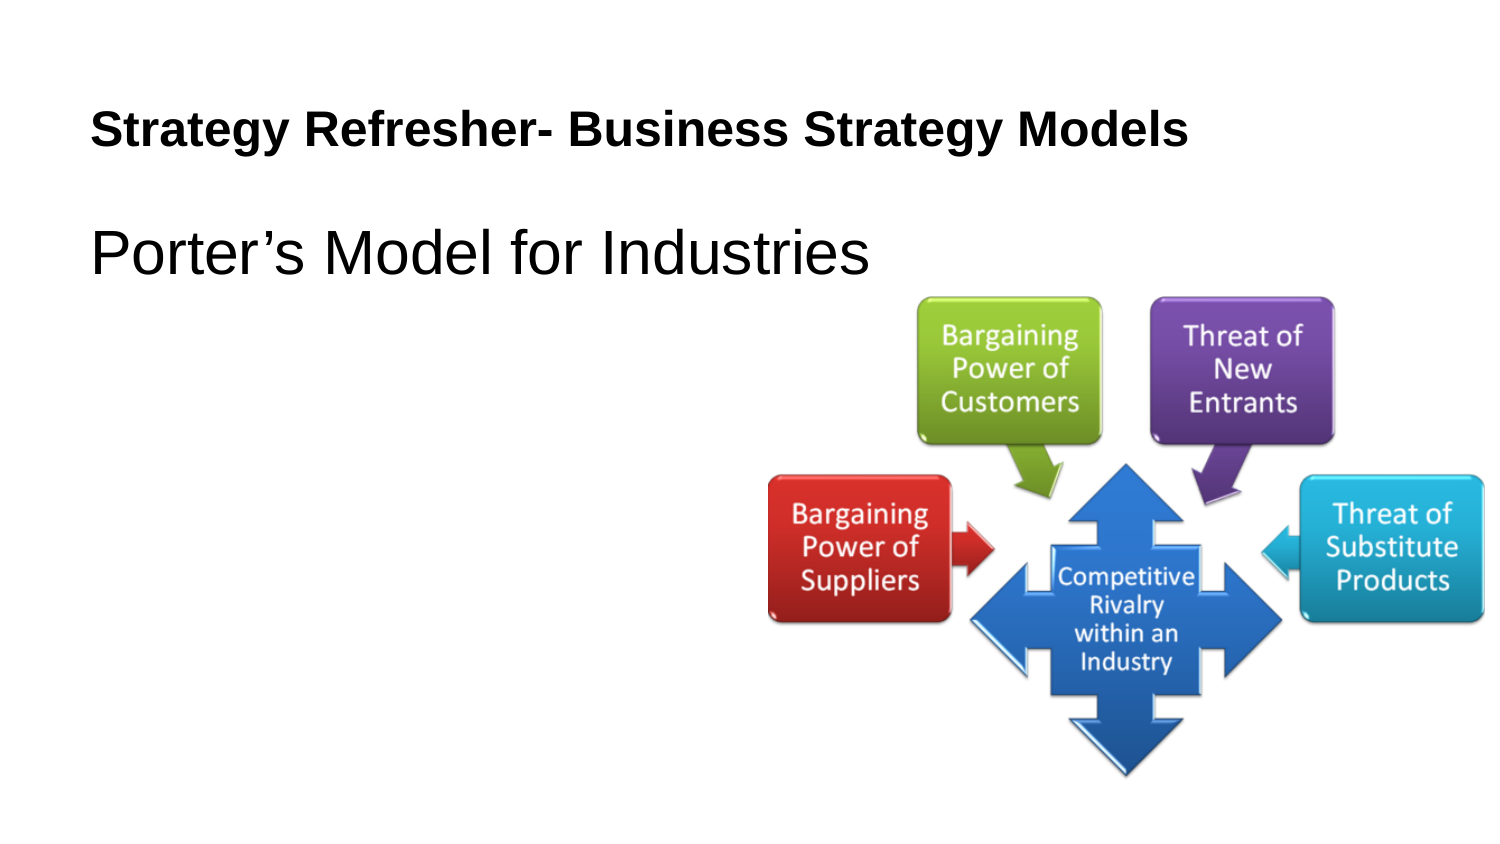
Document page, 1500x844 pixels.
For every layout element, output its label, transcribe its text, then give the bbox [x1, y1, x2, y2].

picture [768, 295, 1485, 833]
list Porter’s Model for Industries [75, 196, 1425, 808]
title Strategy Refresher- Business Strategy Models [75, 33, 1425, 175]
